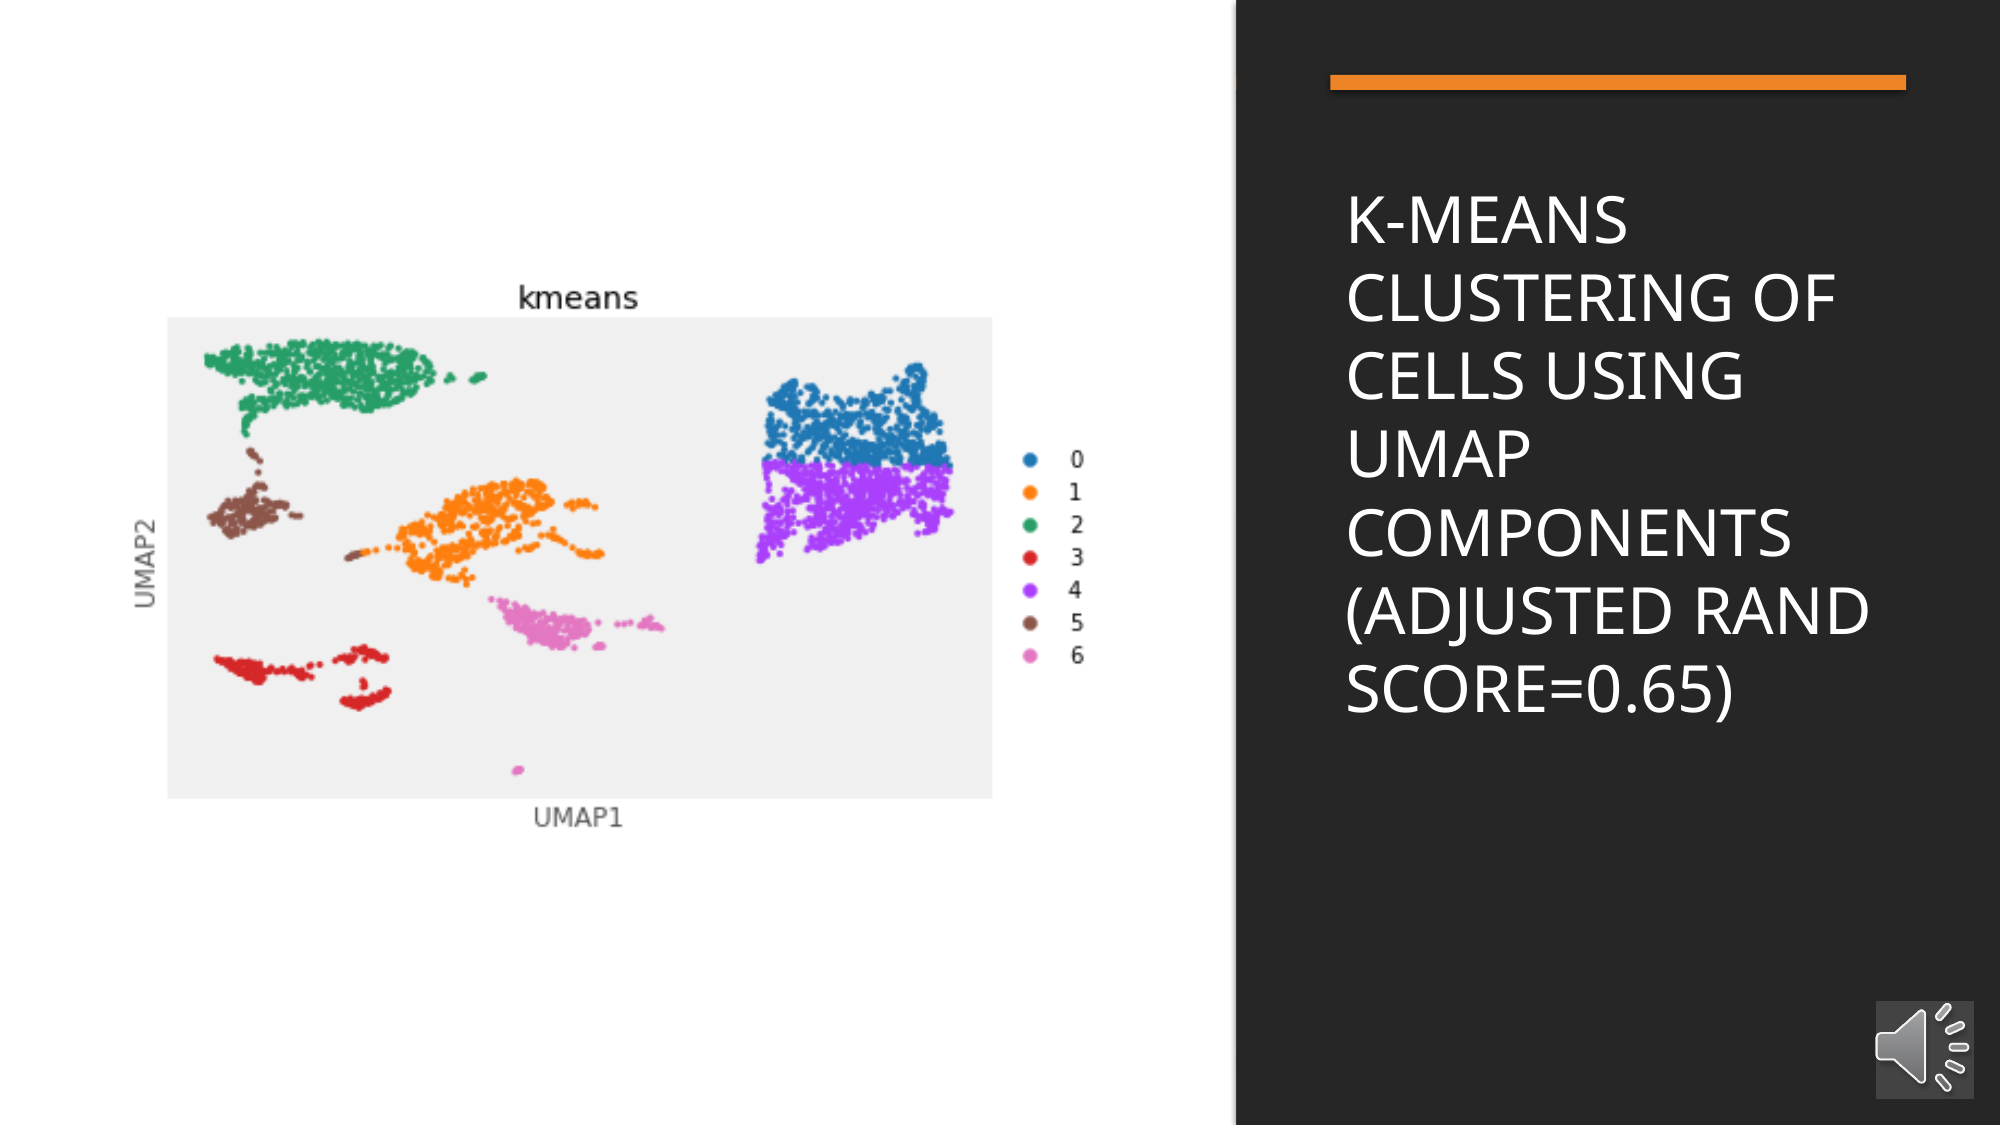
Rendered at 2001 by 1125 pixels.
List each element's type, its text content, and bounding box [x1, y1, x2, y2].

text_box [1235, 0, 2000, 1125]
text_box [0, 0, 1233, 1125]
title K-Means clustering of cells using UMAP components (ADJUSTED RAND SCORE=0.65) [1330, 141, 1907, 762]
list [104, 267, 1132, 861]
picture [1874, 999, 1976, 1101]
text_box [1329, 74, 1907, 91]
